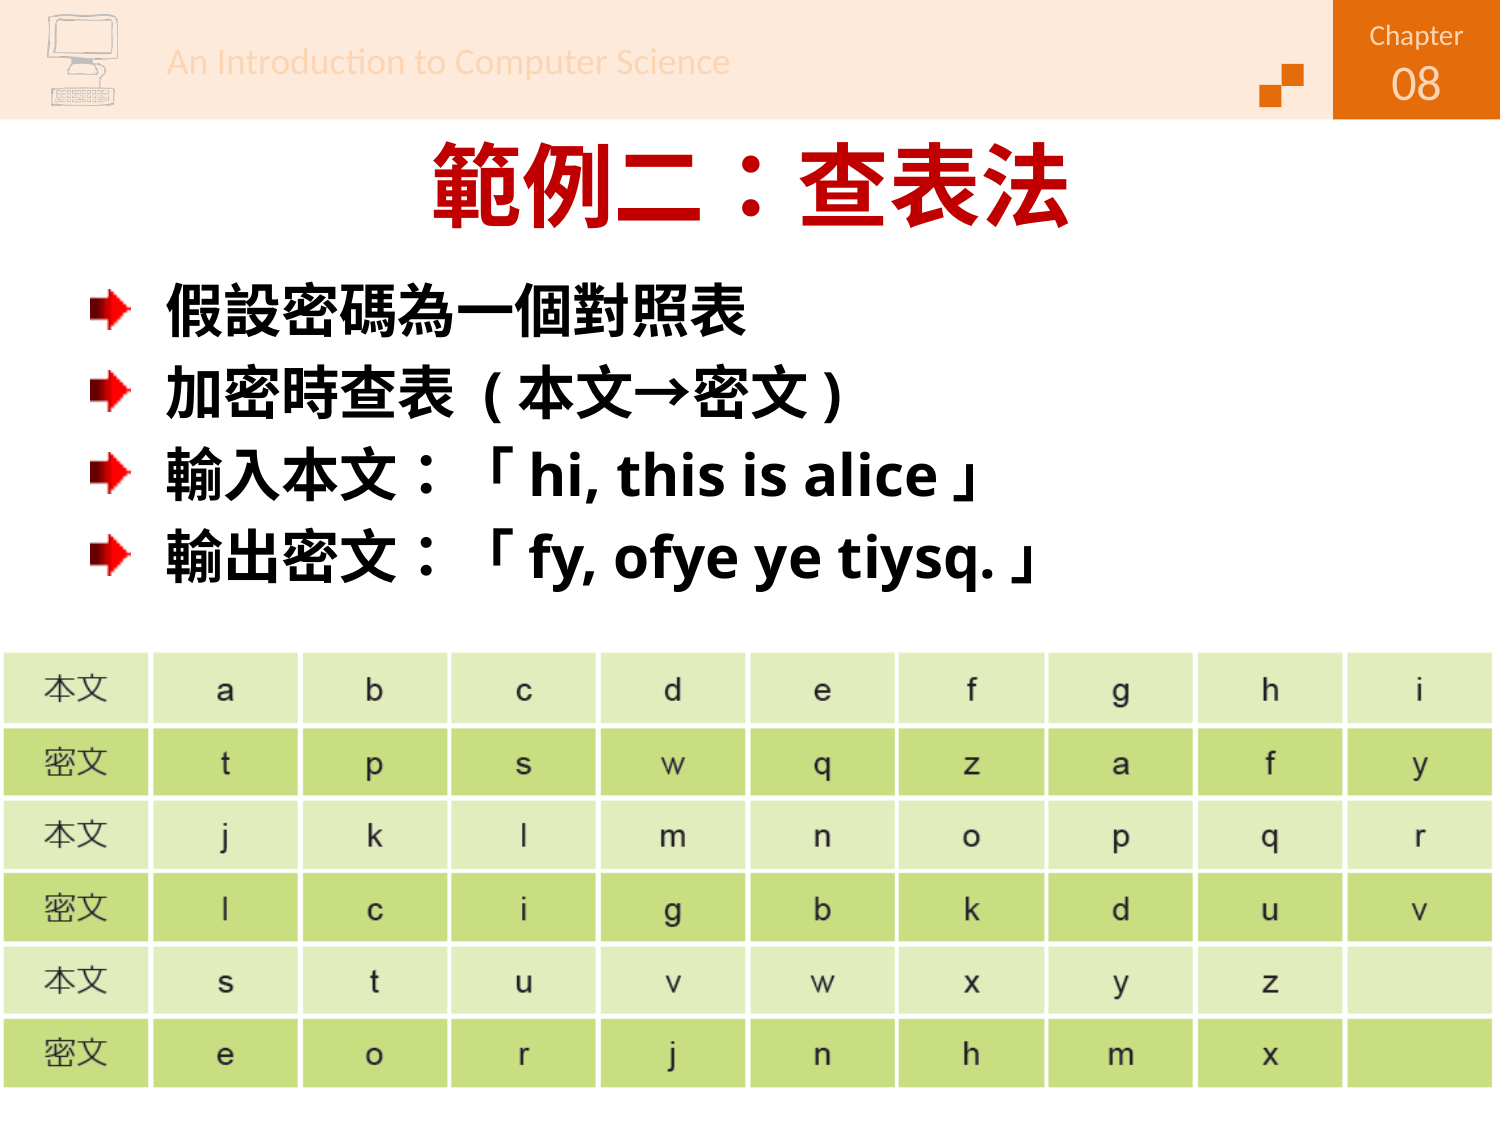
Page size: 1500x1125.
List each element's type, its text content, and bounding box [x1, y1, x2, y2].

title 範例二：查表法 [76, 90, 1427, 278]
picture [0, 647, 1500, 1095]
picture [90, 452, 131, 494]
picture [90, 534, 131, 576]
picture [90, 289, 131, 330]
picture [47, 14, 118, 106]
list 假設密碼為一個對照表 加密時查表 (本文→密文) 輸入本文：「hi, this is alice」 輸出密文：「fy, ofye ye tiysq.」 [75, 267, 1425, 646]
picture [90, 370, 131, 412]
